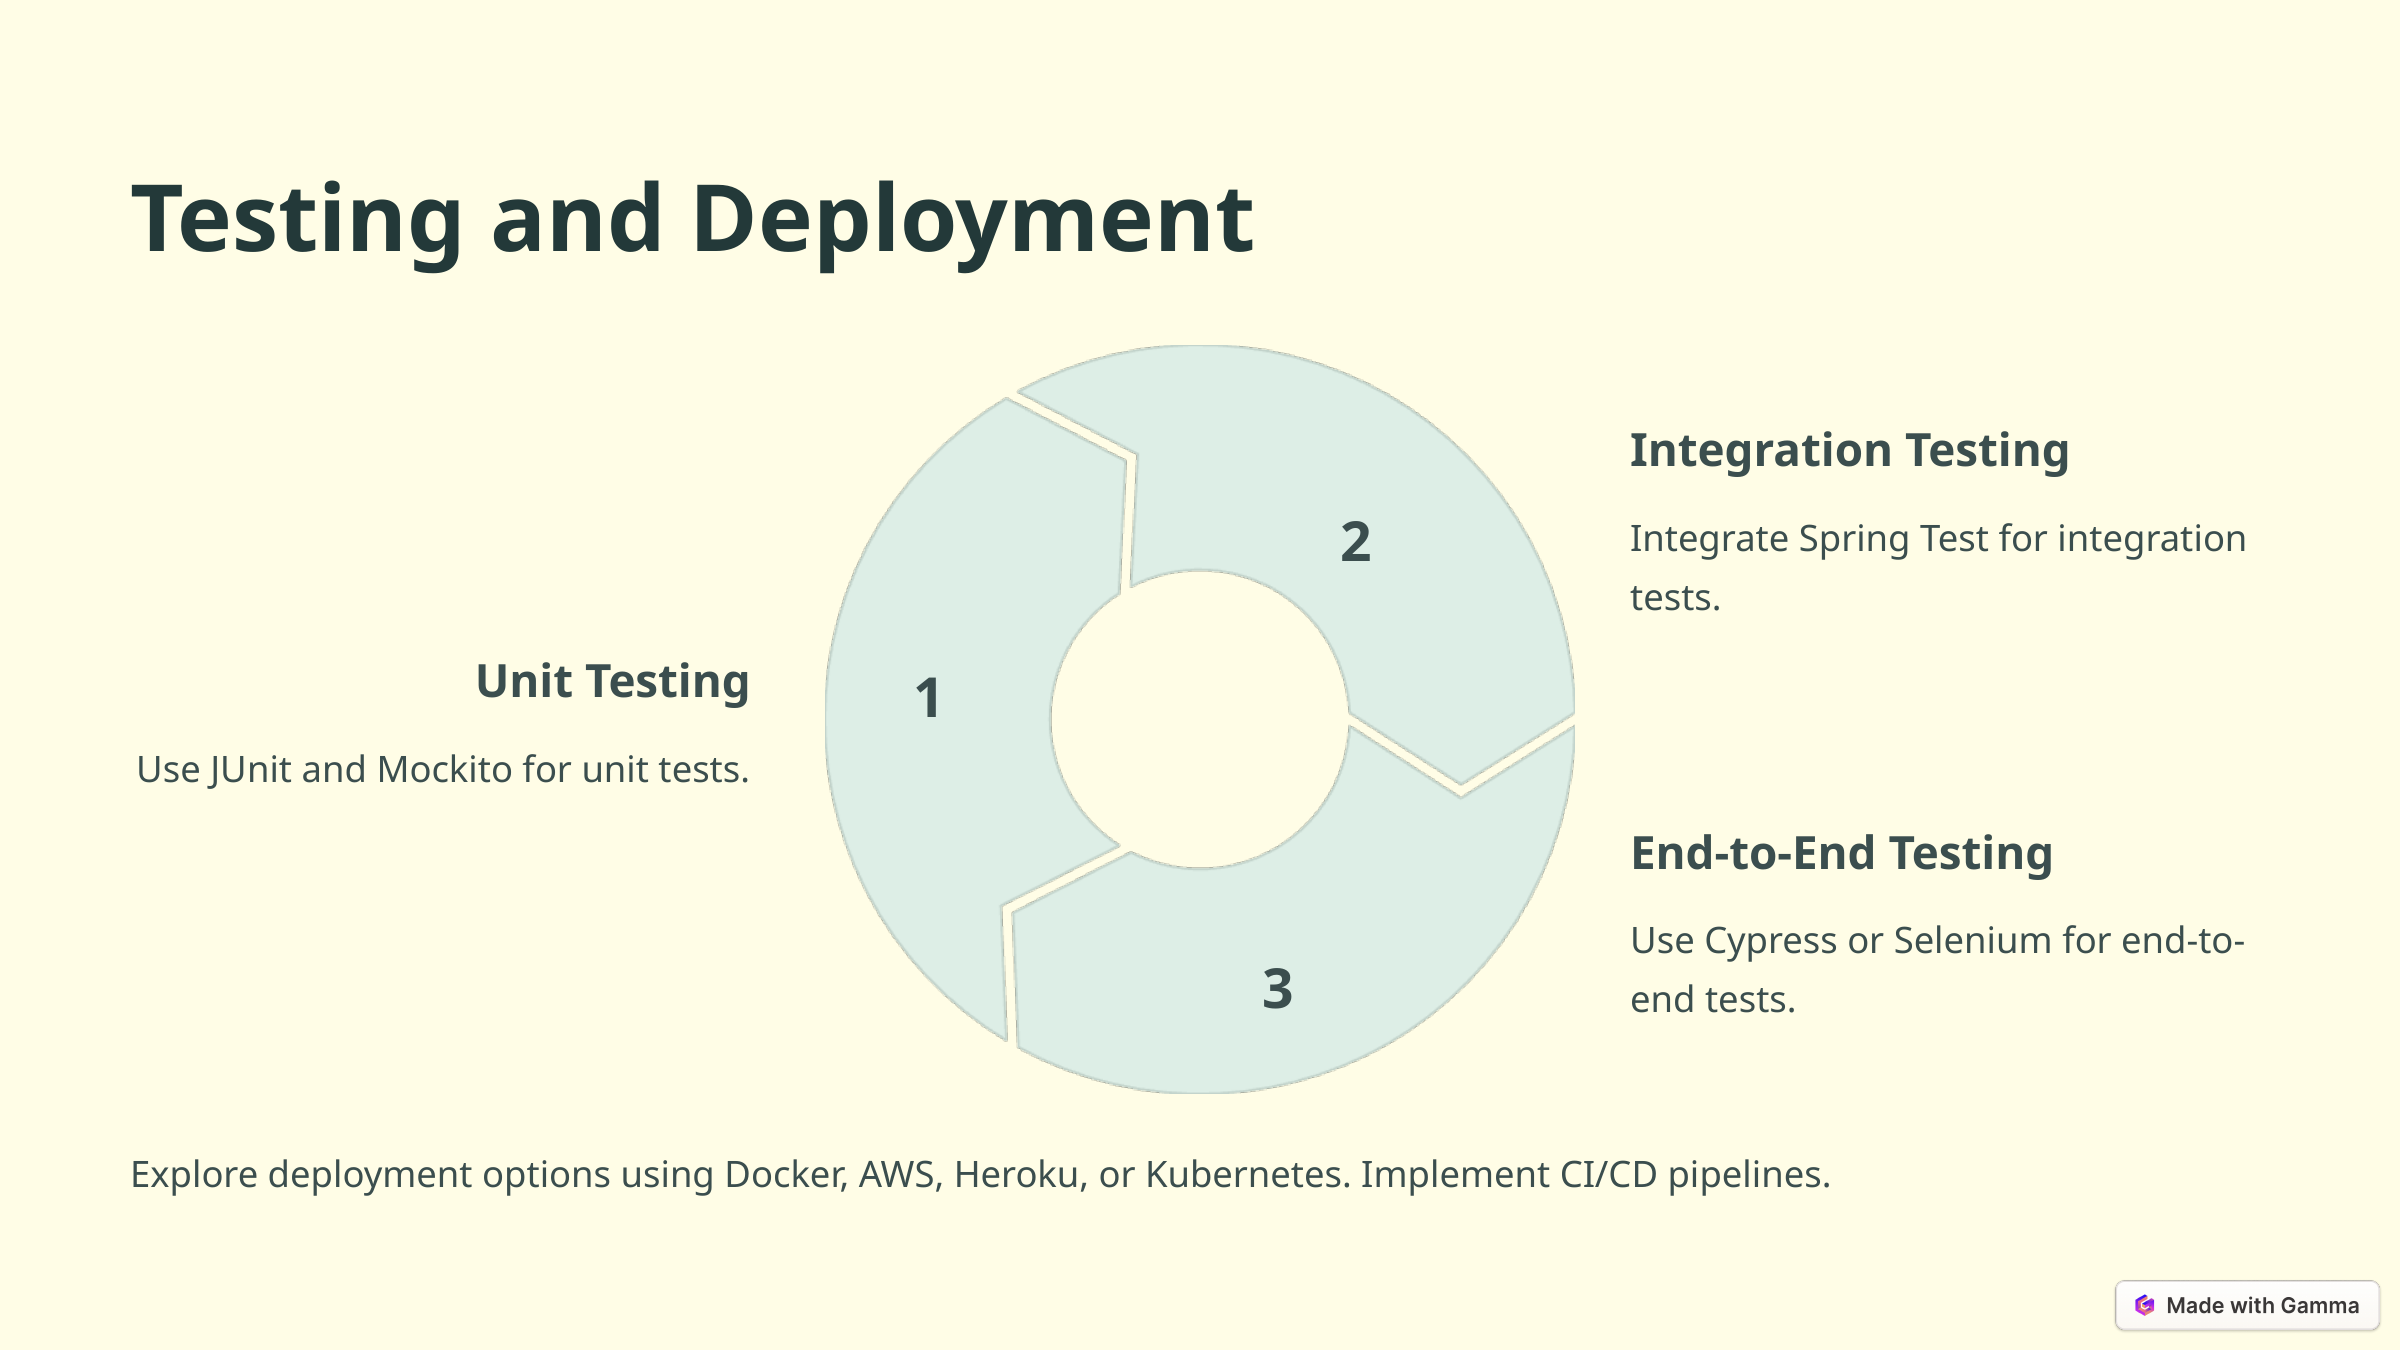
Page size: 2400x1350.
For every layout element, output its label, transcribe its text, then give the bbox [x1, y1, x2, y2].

text_box Testing and Deployment [130, 154, 1377, 271]
text_box Explore deployment options using Docker, AWS, Heroku, or Kubernetes. Implement CI/CD pipelines. [130, 1135, 2270, 1196]
text_box End-to-End Testing [1630, 820, 2127, 880]
text_box Integrate Spring Test for integration tests. [1630, 499, 2270, 619]
picture [2106, 1271, 2389, 1339]
text_box Use Cypress or Selenium for end-to-end tests. [1630, 901, 2270, 1021]
text_box Unit Testing [286, 649, 752, 708]
text_box Integration Testing [1630, 418, 2103, 477]
text_box Use JUnit and Mockito for unit tests. [130, 730, 752, 790]
picture [825, 345, 1575, 1094]
